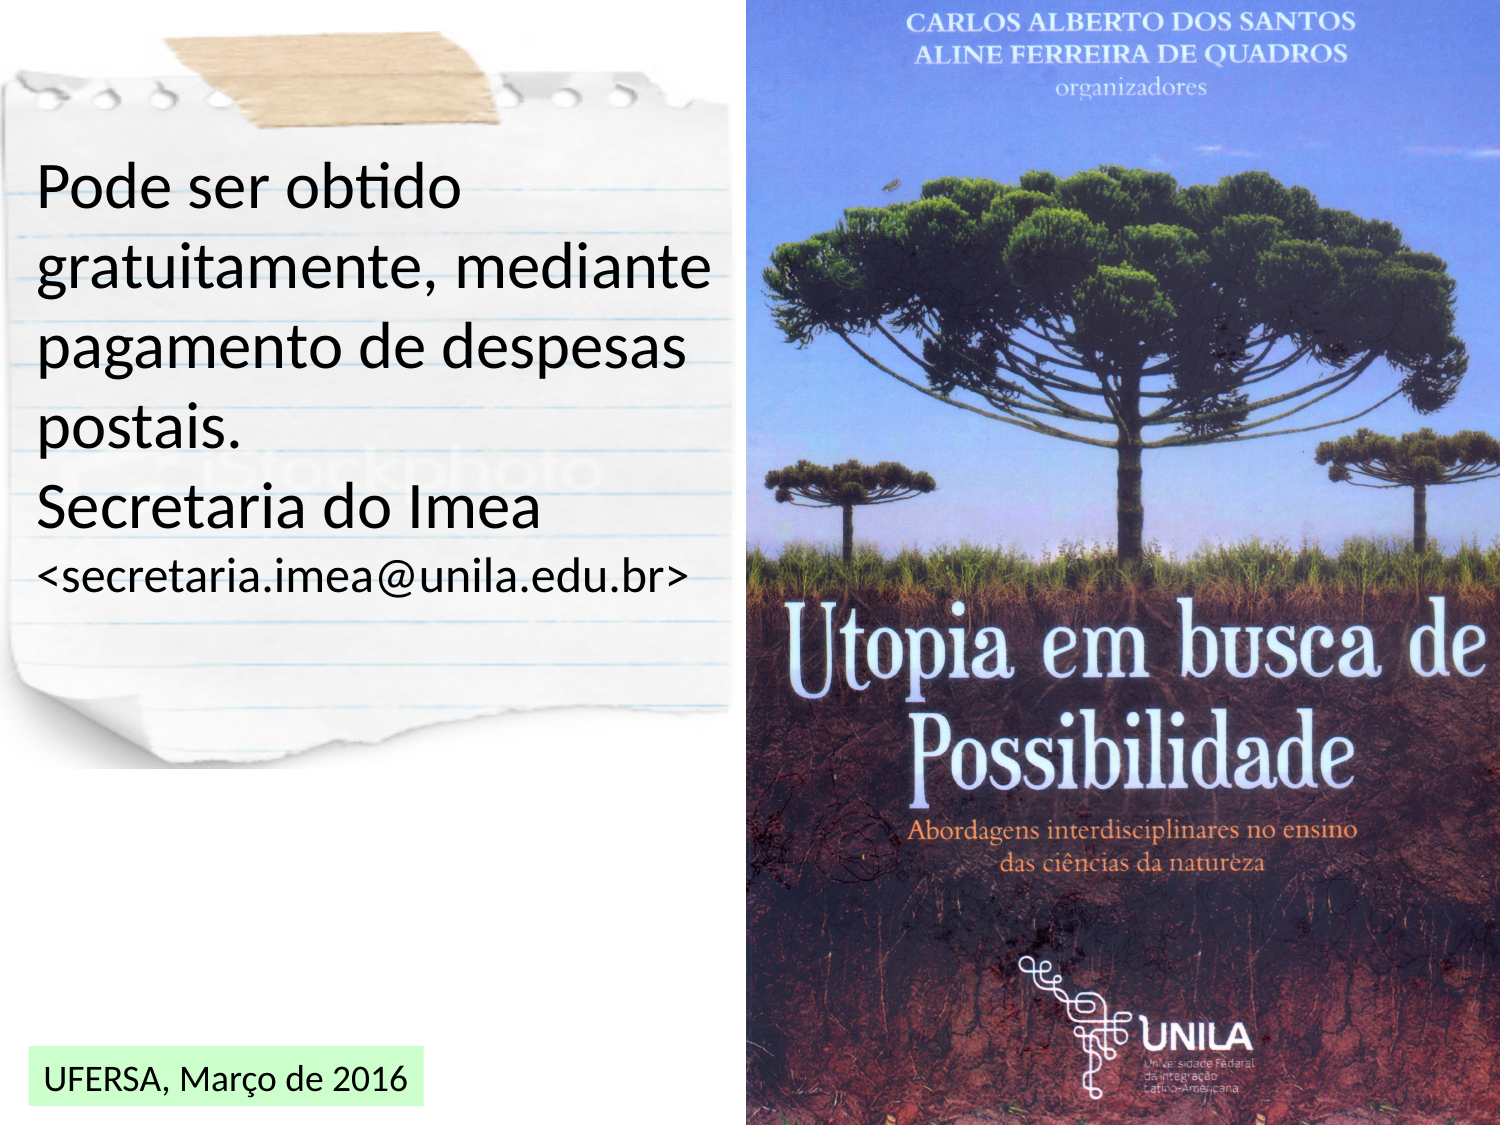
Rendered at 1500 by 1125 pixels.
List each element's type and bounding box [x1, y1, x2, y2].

picture [746, 0, 1500, 1125]
picture [0, 30, 736, 769]
